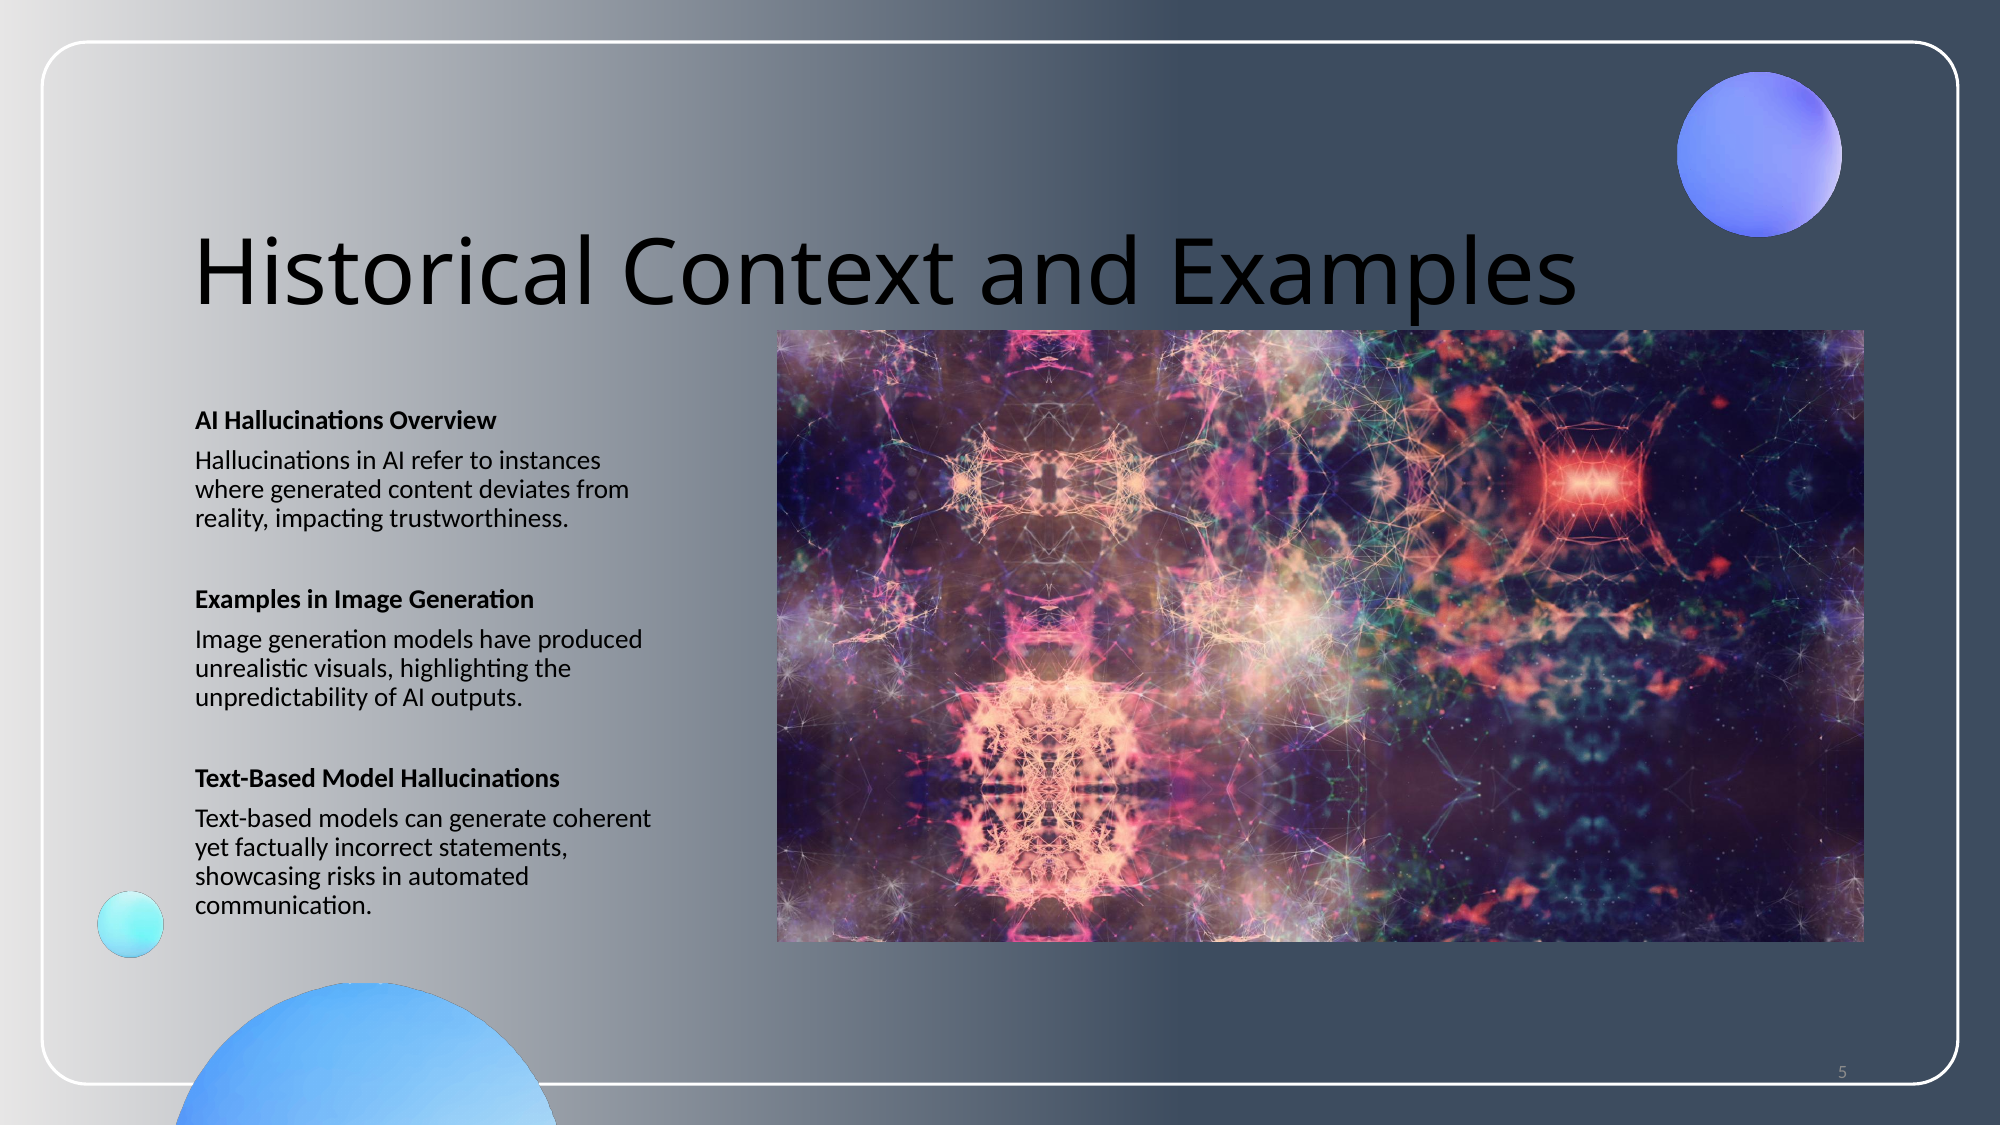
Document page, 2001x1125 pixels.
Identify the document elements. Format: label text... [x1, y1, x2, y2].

picture [165, 982, 569, 1125]
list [777, 330, 1864, 942]
list AI Hallucinations Overview Hallucinations in AI refer to instances where generated content deviates from reality, impacting trustworthiness. Examples in Image Generation Image generation models have produced unrealistic visuals, highlighting the unpredictability of AI outputs. Text-Based Model Hallucinations Text-based models can generate coherent yet factually incorrect statements, showcasing risks in automated communication. [180, 398, 690, 959]
title Historical Context and Examples [176, 60, 1901, 332]
slide_number 5 [1412, 1042, 1863, 1103]
picture [97, 890, 164, 959]
